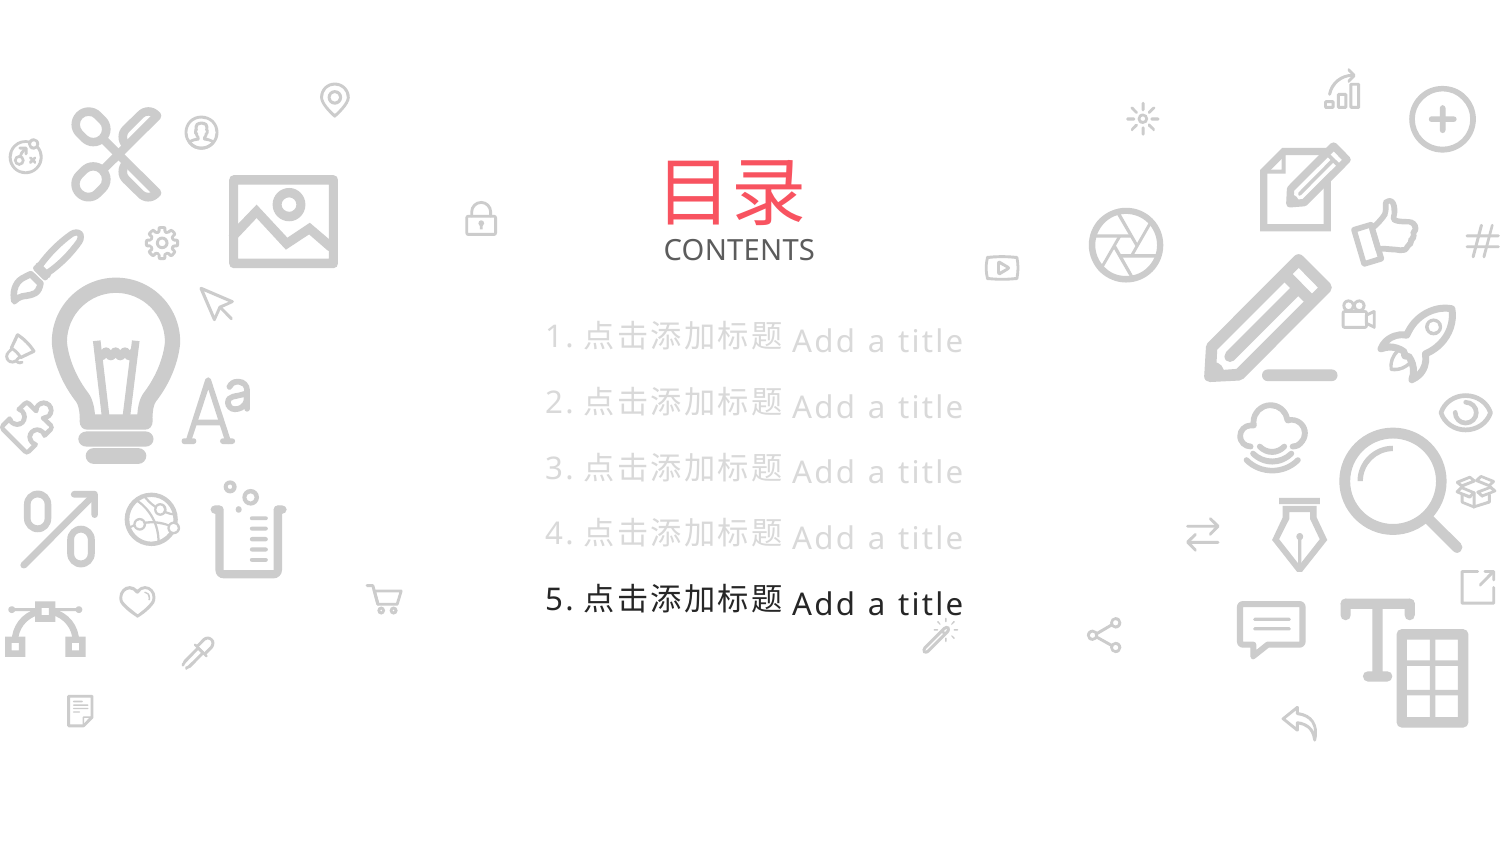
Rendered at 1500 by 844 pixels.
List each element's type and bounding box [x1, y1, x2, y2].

text_box [531, 440, 985, 499]
text_box [531, 506, 985, 564]
text_box [0, 82, 498, 728]
text_box [531, 571, 985, 630]
text_box [531, 309, 985, 367]
text_box [641, 136, 859, 275]
text_box [922, 68, 1500, 742]
text_box [531, 374, 985, 433]
